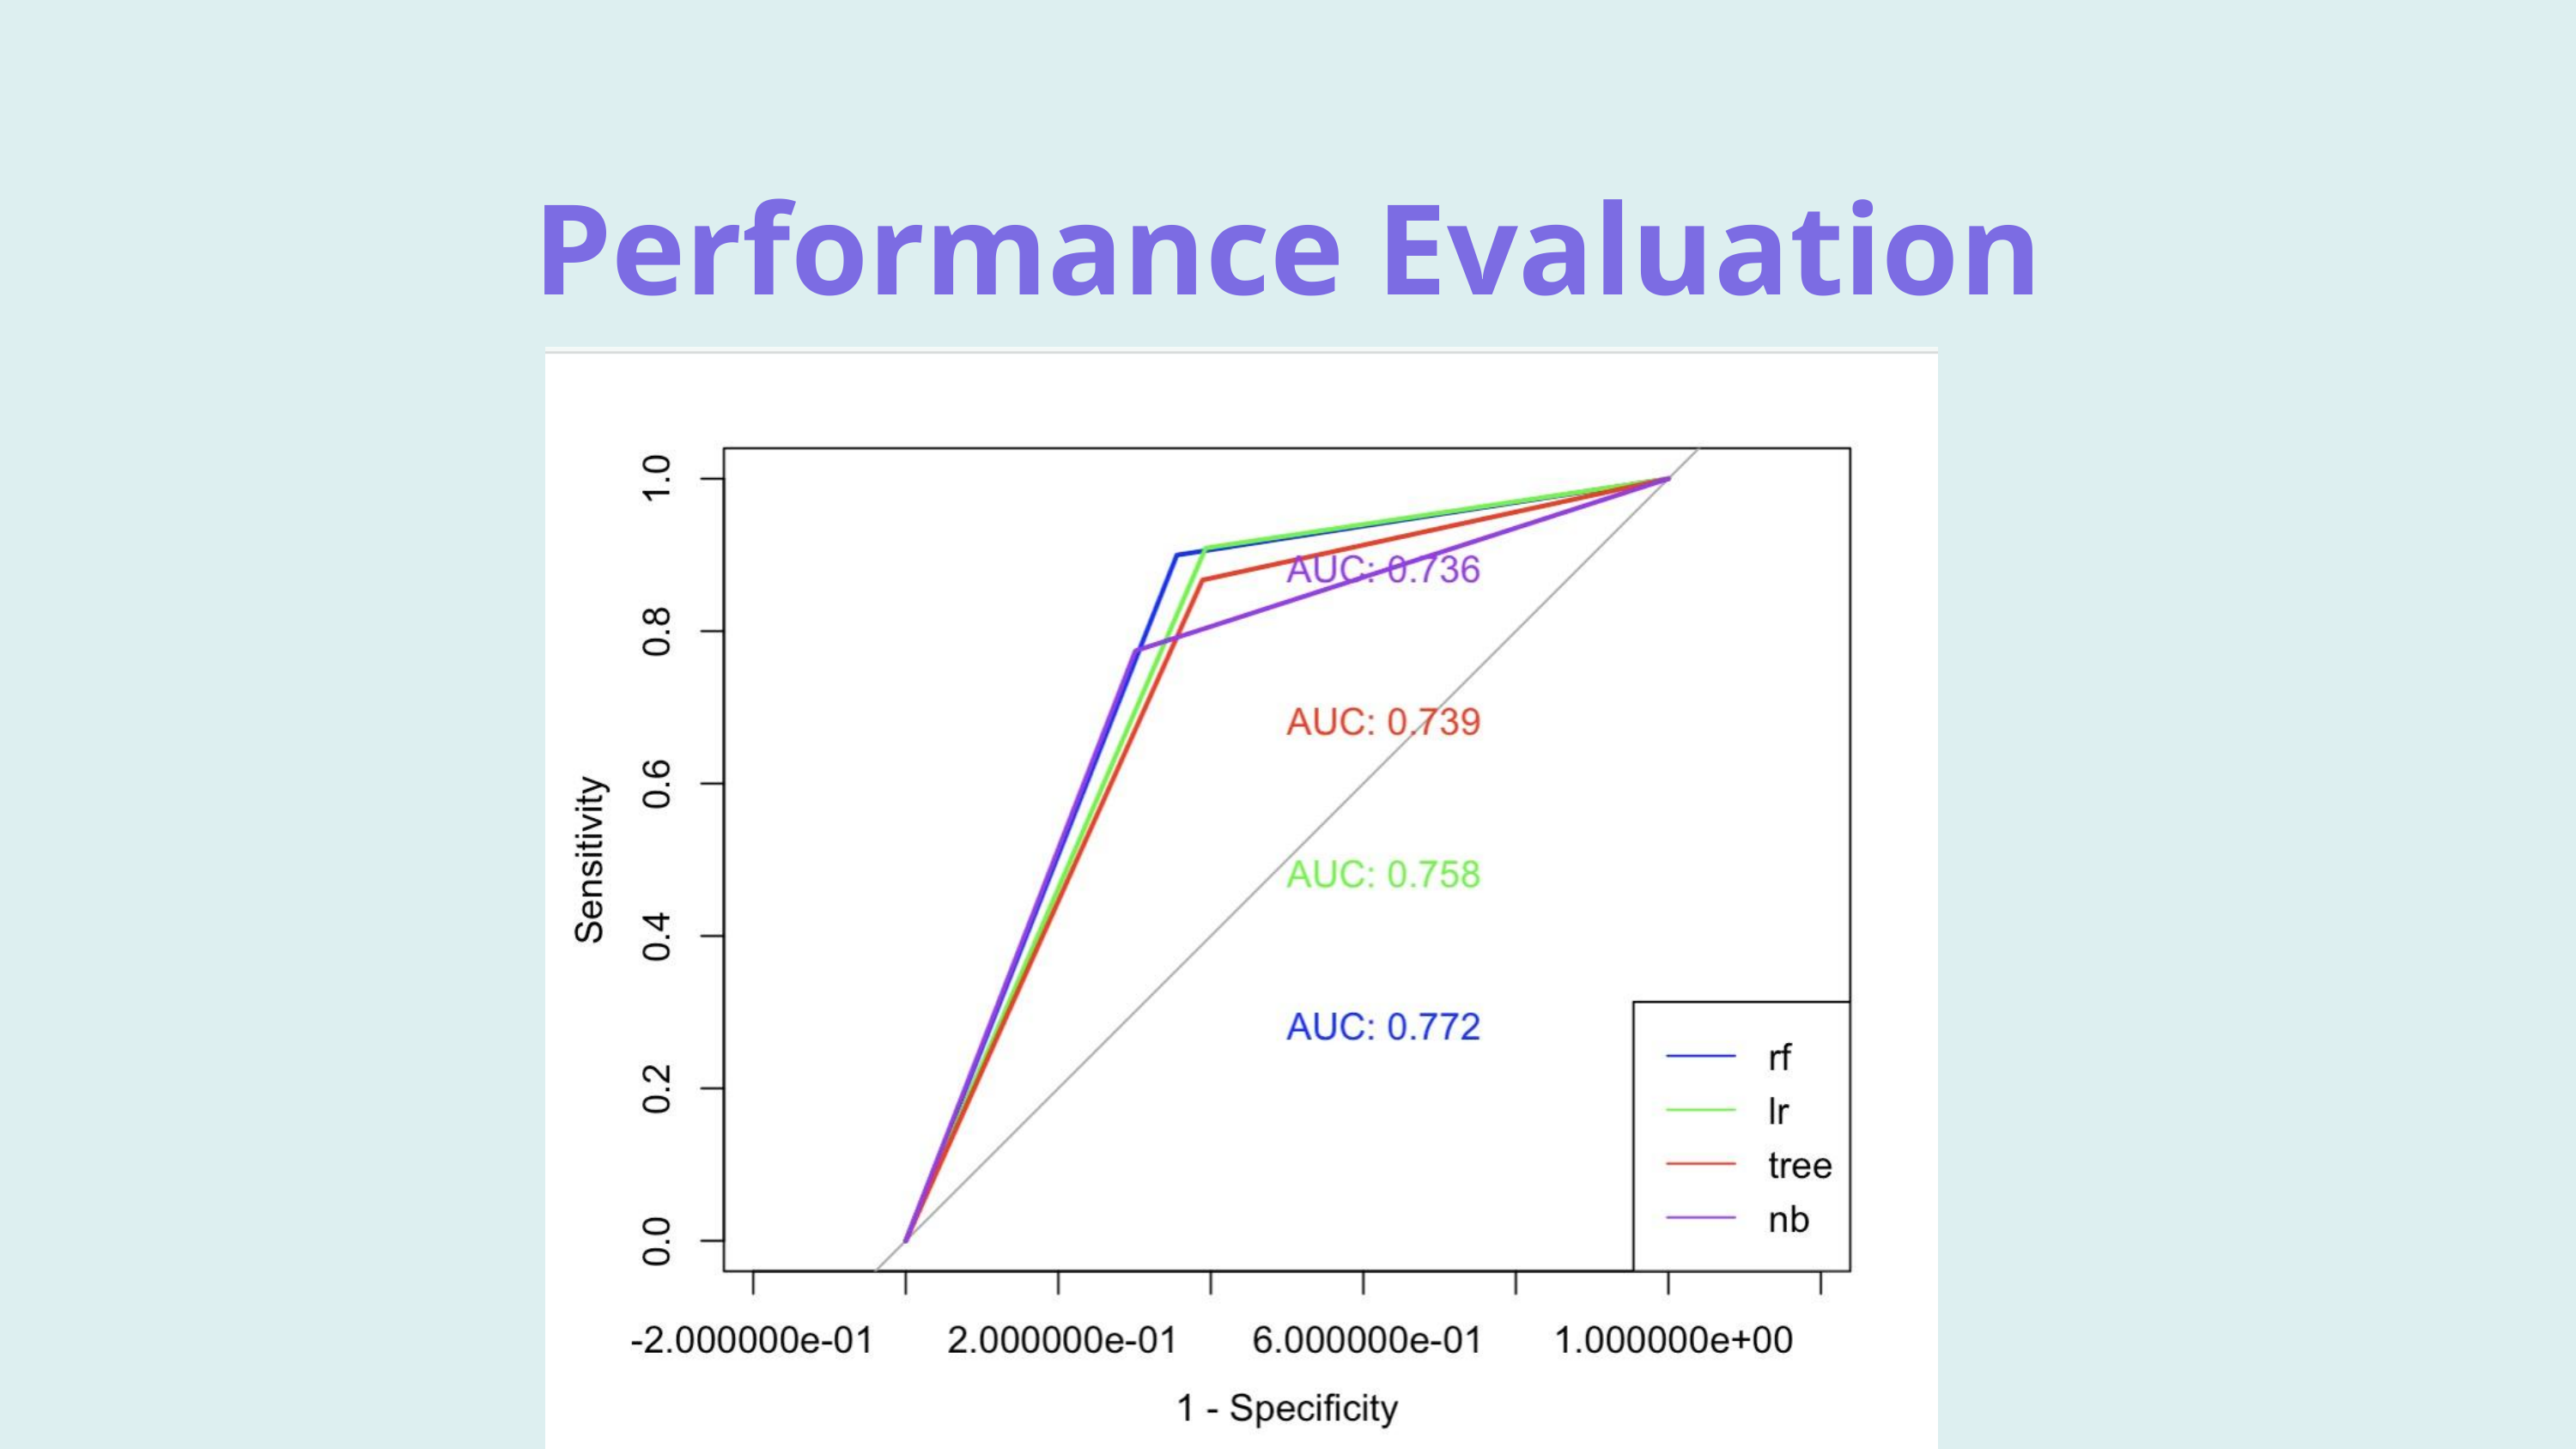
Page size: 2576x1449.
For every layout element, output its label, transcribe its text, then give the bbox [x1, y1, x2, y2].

picture [544, 347, 1938, 1449]
text_box Performance Evaluation [240, 153, 2336, 320]
